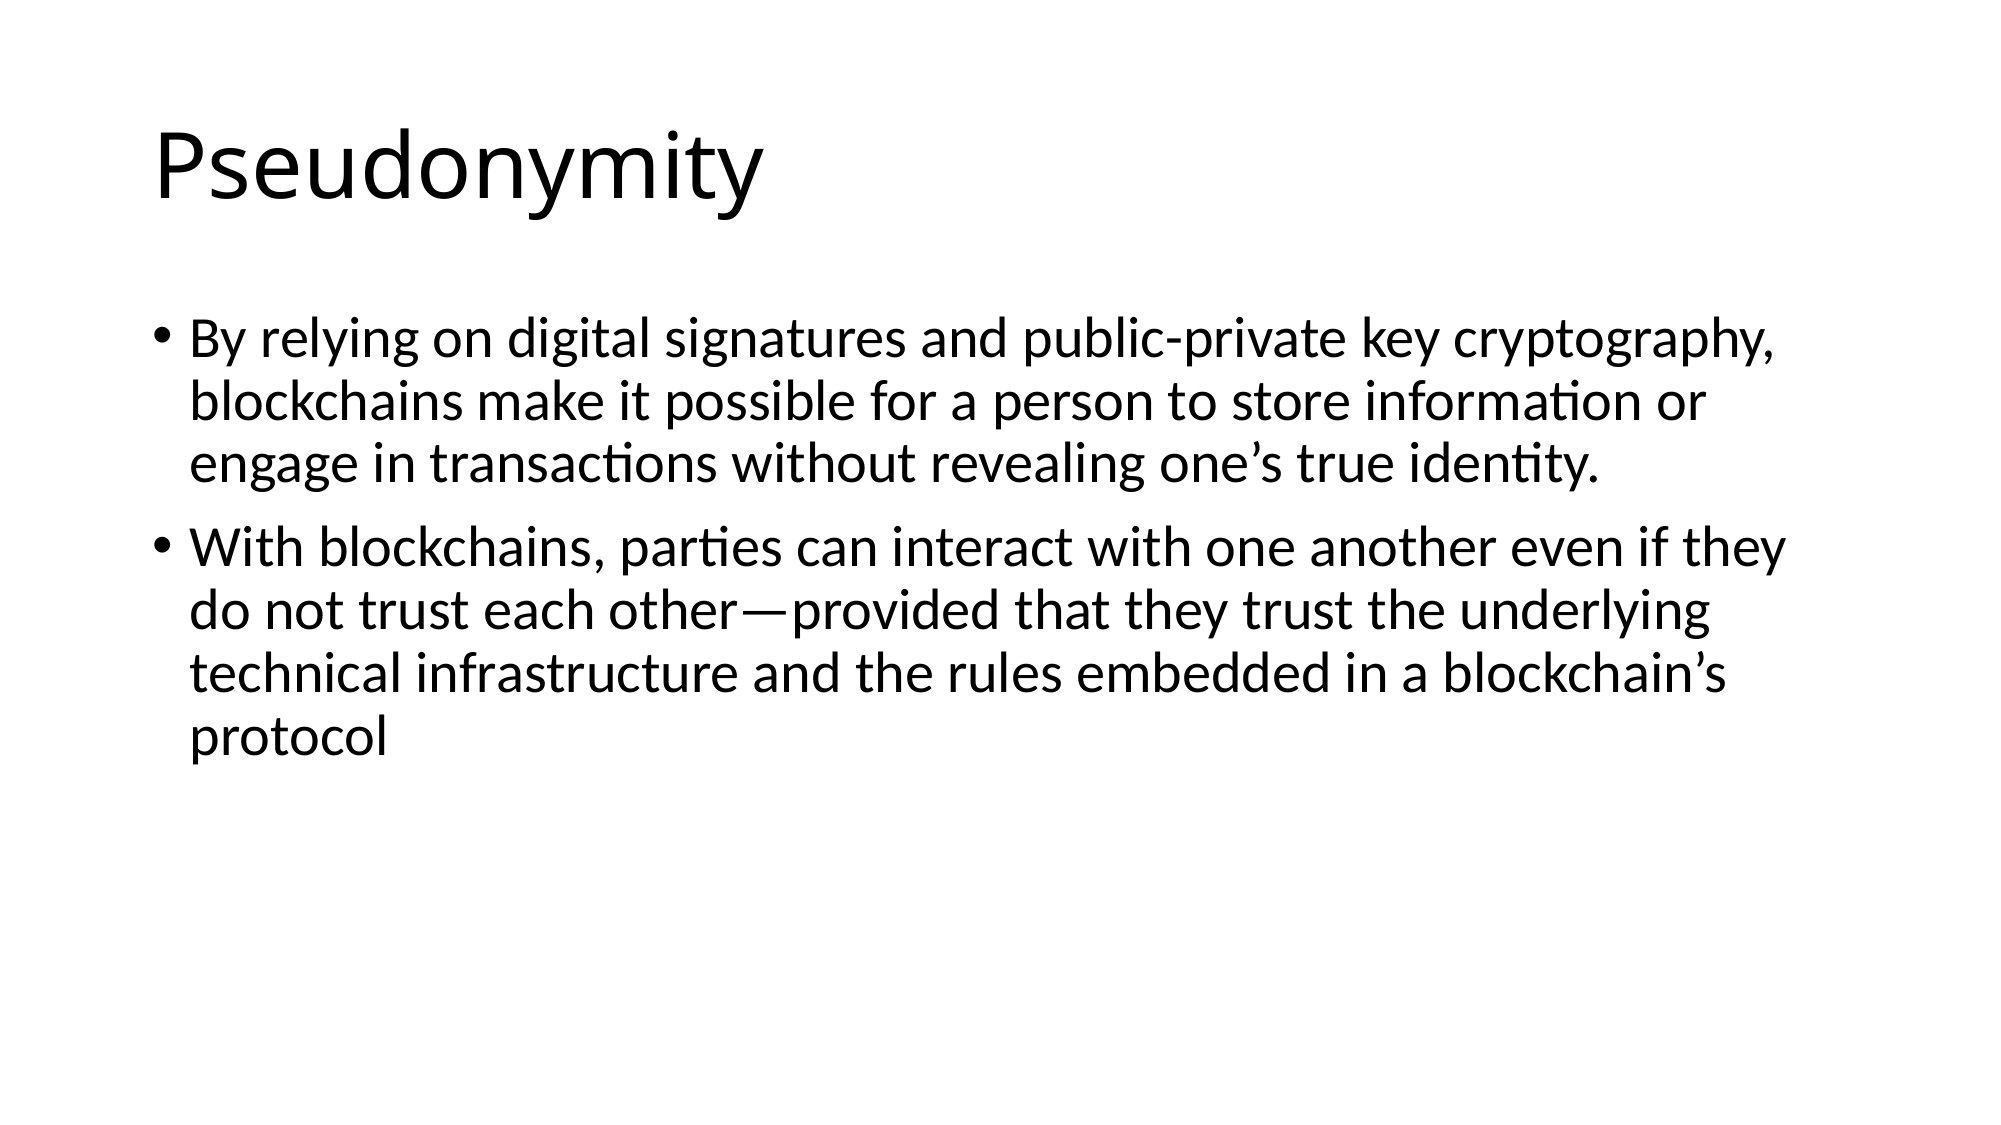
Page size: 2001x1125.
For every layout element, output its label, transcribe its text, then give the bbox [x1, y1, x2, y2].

list By relying on digital signatures and public-private key cryptography, blockchains make it possible for a person to store information or engage in transactions without revealing one’s true identity. With blockchains, parties can interact with one another even if they do not trust each other—provided that they trust the underlying technical infrastructure and the rules embedded in a blockchain’s protocol [137, 299, 1863, 1014]
title Pseudonymity [137, 59, 1863, 278]
